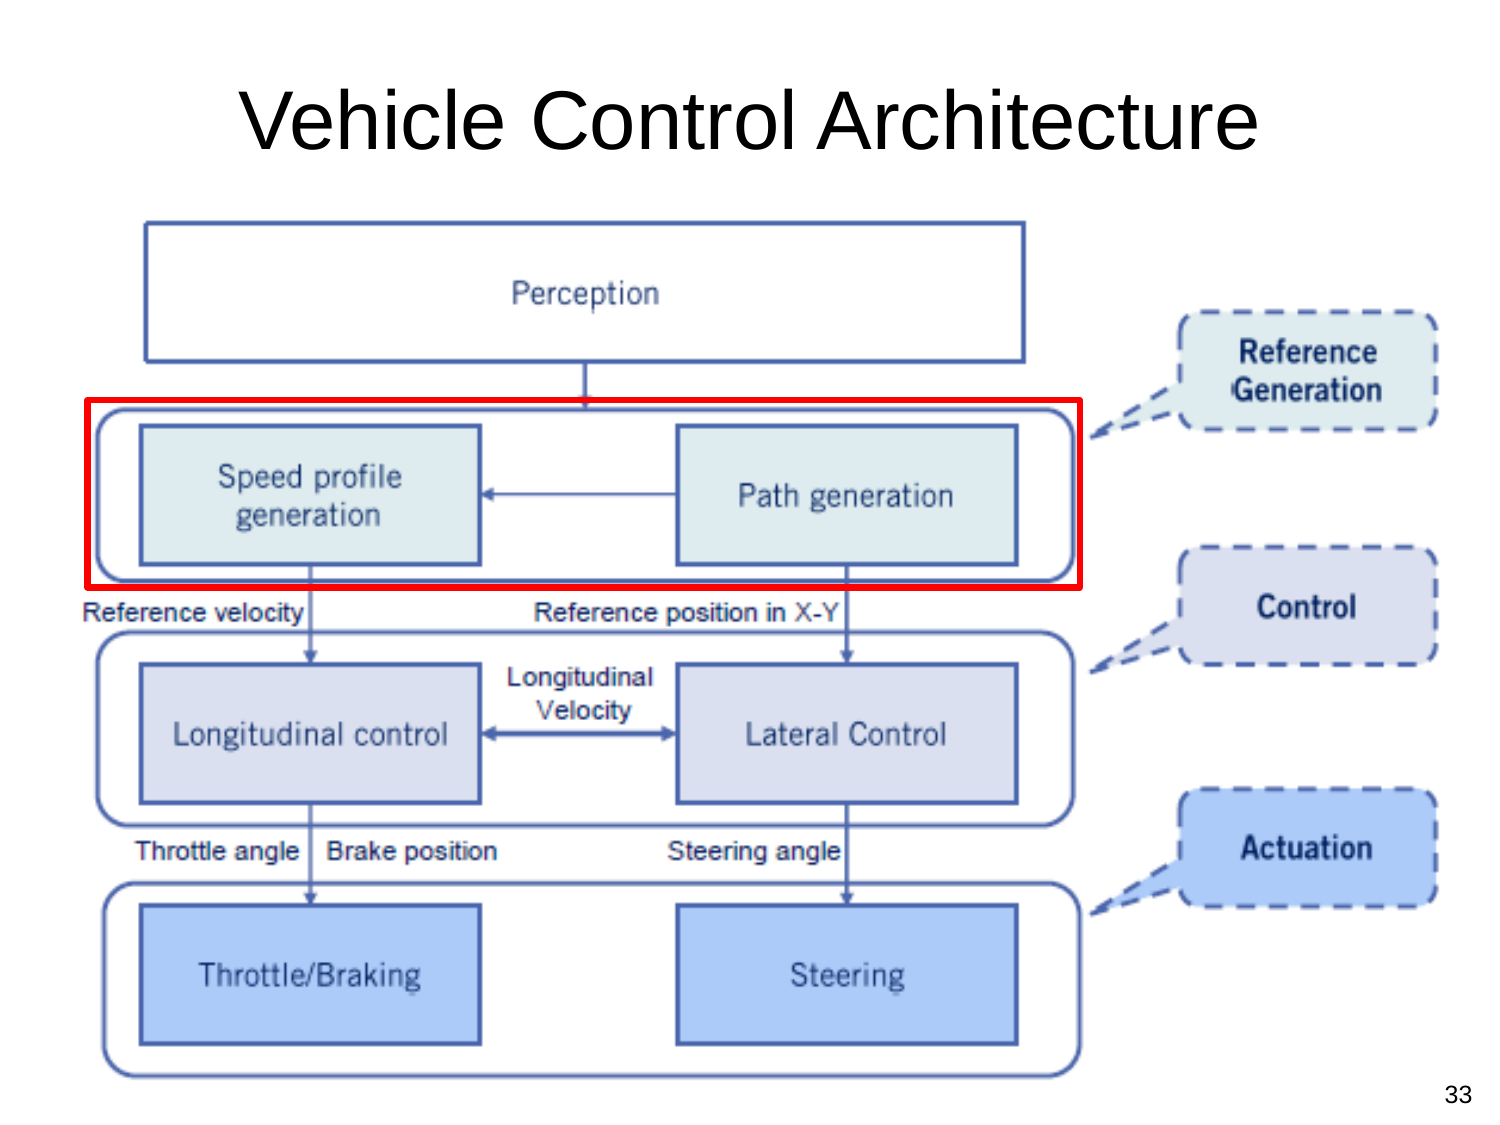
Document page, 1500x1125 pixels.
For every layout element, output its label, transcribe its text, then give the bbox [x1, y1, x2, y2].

title Vehicle Control Architecture [74, 44, 1426, 188]
slide_number 33 [1137, 1070, 1488, 1112]
picture [74, 200, 1444, 1086]
